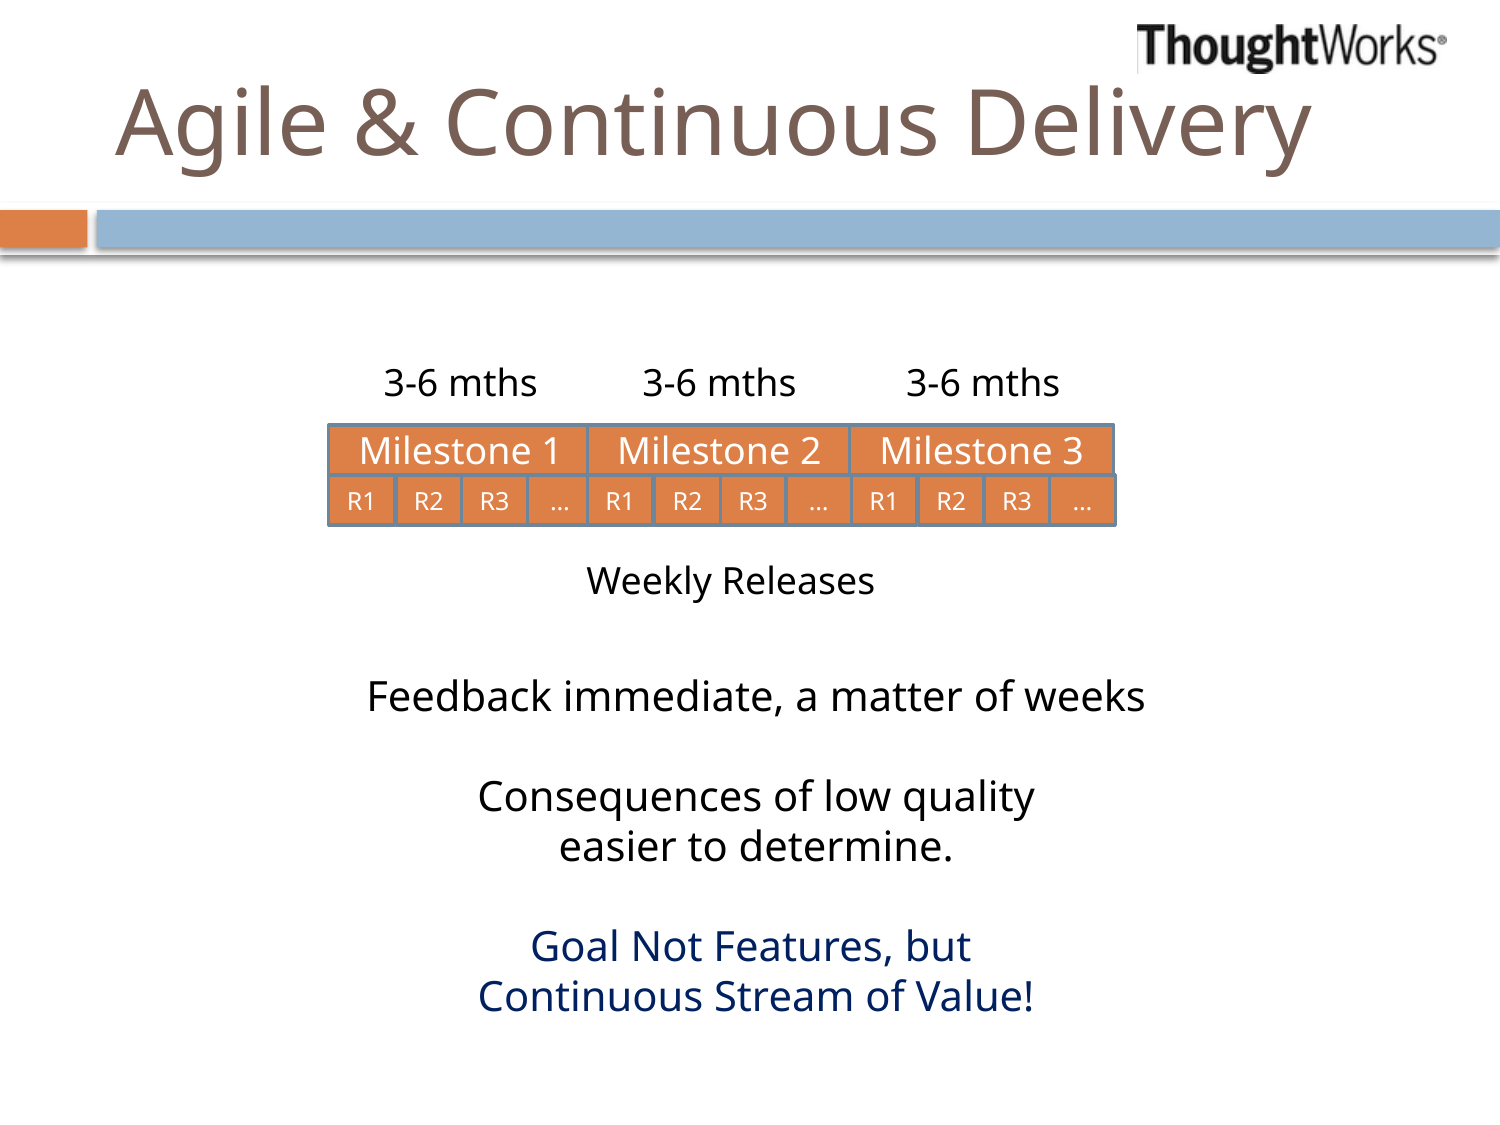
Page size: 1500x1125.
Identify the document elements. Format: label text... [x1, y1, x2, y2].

picture [1137, 24, 1447, 74]
text_box R1 [850, 473, 917, 527]
text_box 3-6 mths [627, 351, 812, 411]
text_box … [1048, 473, 1117, 527]
title Agile & Continuous Delivery [100, 37, 1438, 200]
text_box Feedback immediate, a matter of weeks Consequences of low quality easier to determine. Goal Not Features, but Continuous Stream of Value! [262, 662, 1250, 1028]
text_box R3 [719, 473, 784, 527]
text_box R3 [460, 473, 526, 527]
text_box Weekly Releases [571, 549, 891, 610]
text_box 3-6 mths [891, 351, 1076, 411]
text_box Milestone 2 [586, 423, 848, 473]
text_box … [784, 473, 850, 527]
text_box R2 [394, 473, 460, 527]
text_box R2 [917, 473, 983, 527]
text_box R3 [983, 473, 1048, 527]
text_box R1 [327, 473, 394, 527]
text_box R1 [586, 473, 653, 527]
text_box … [526, 473, 586, 527]
text_box Milestone 1 [327, 423, 586, 473]
text_box 3-6 mths [368, 351, 553, 411]
text_box R2 [653, 473, 719, 527]
text_box Milestone 3 [848, 423, 1115, 477]
